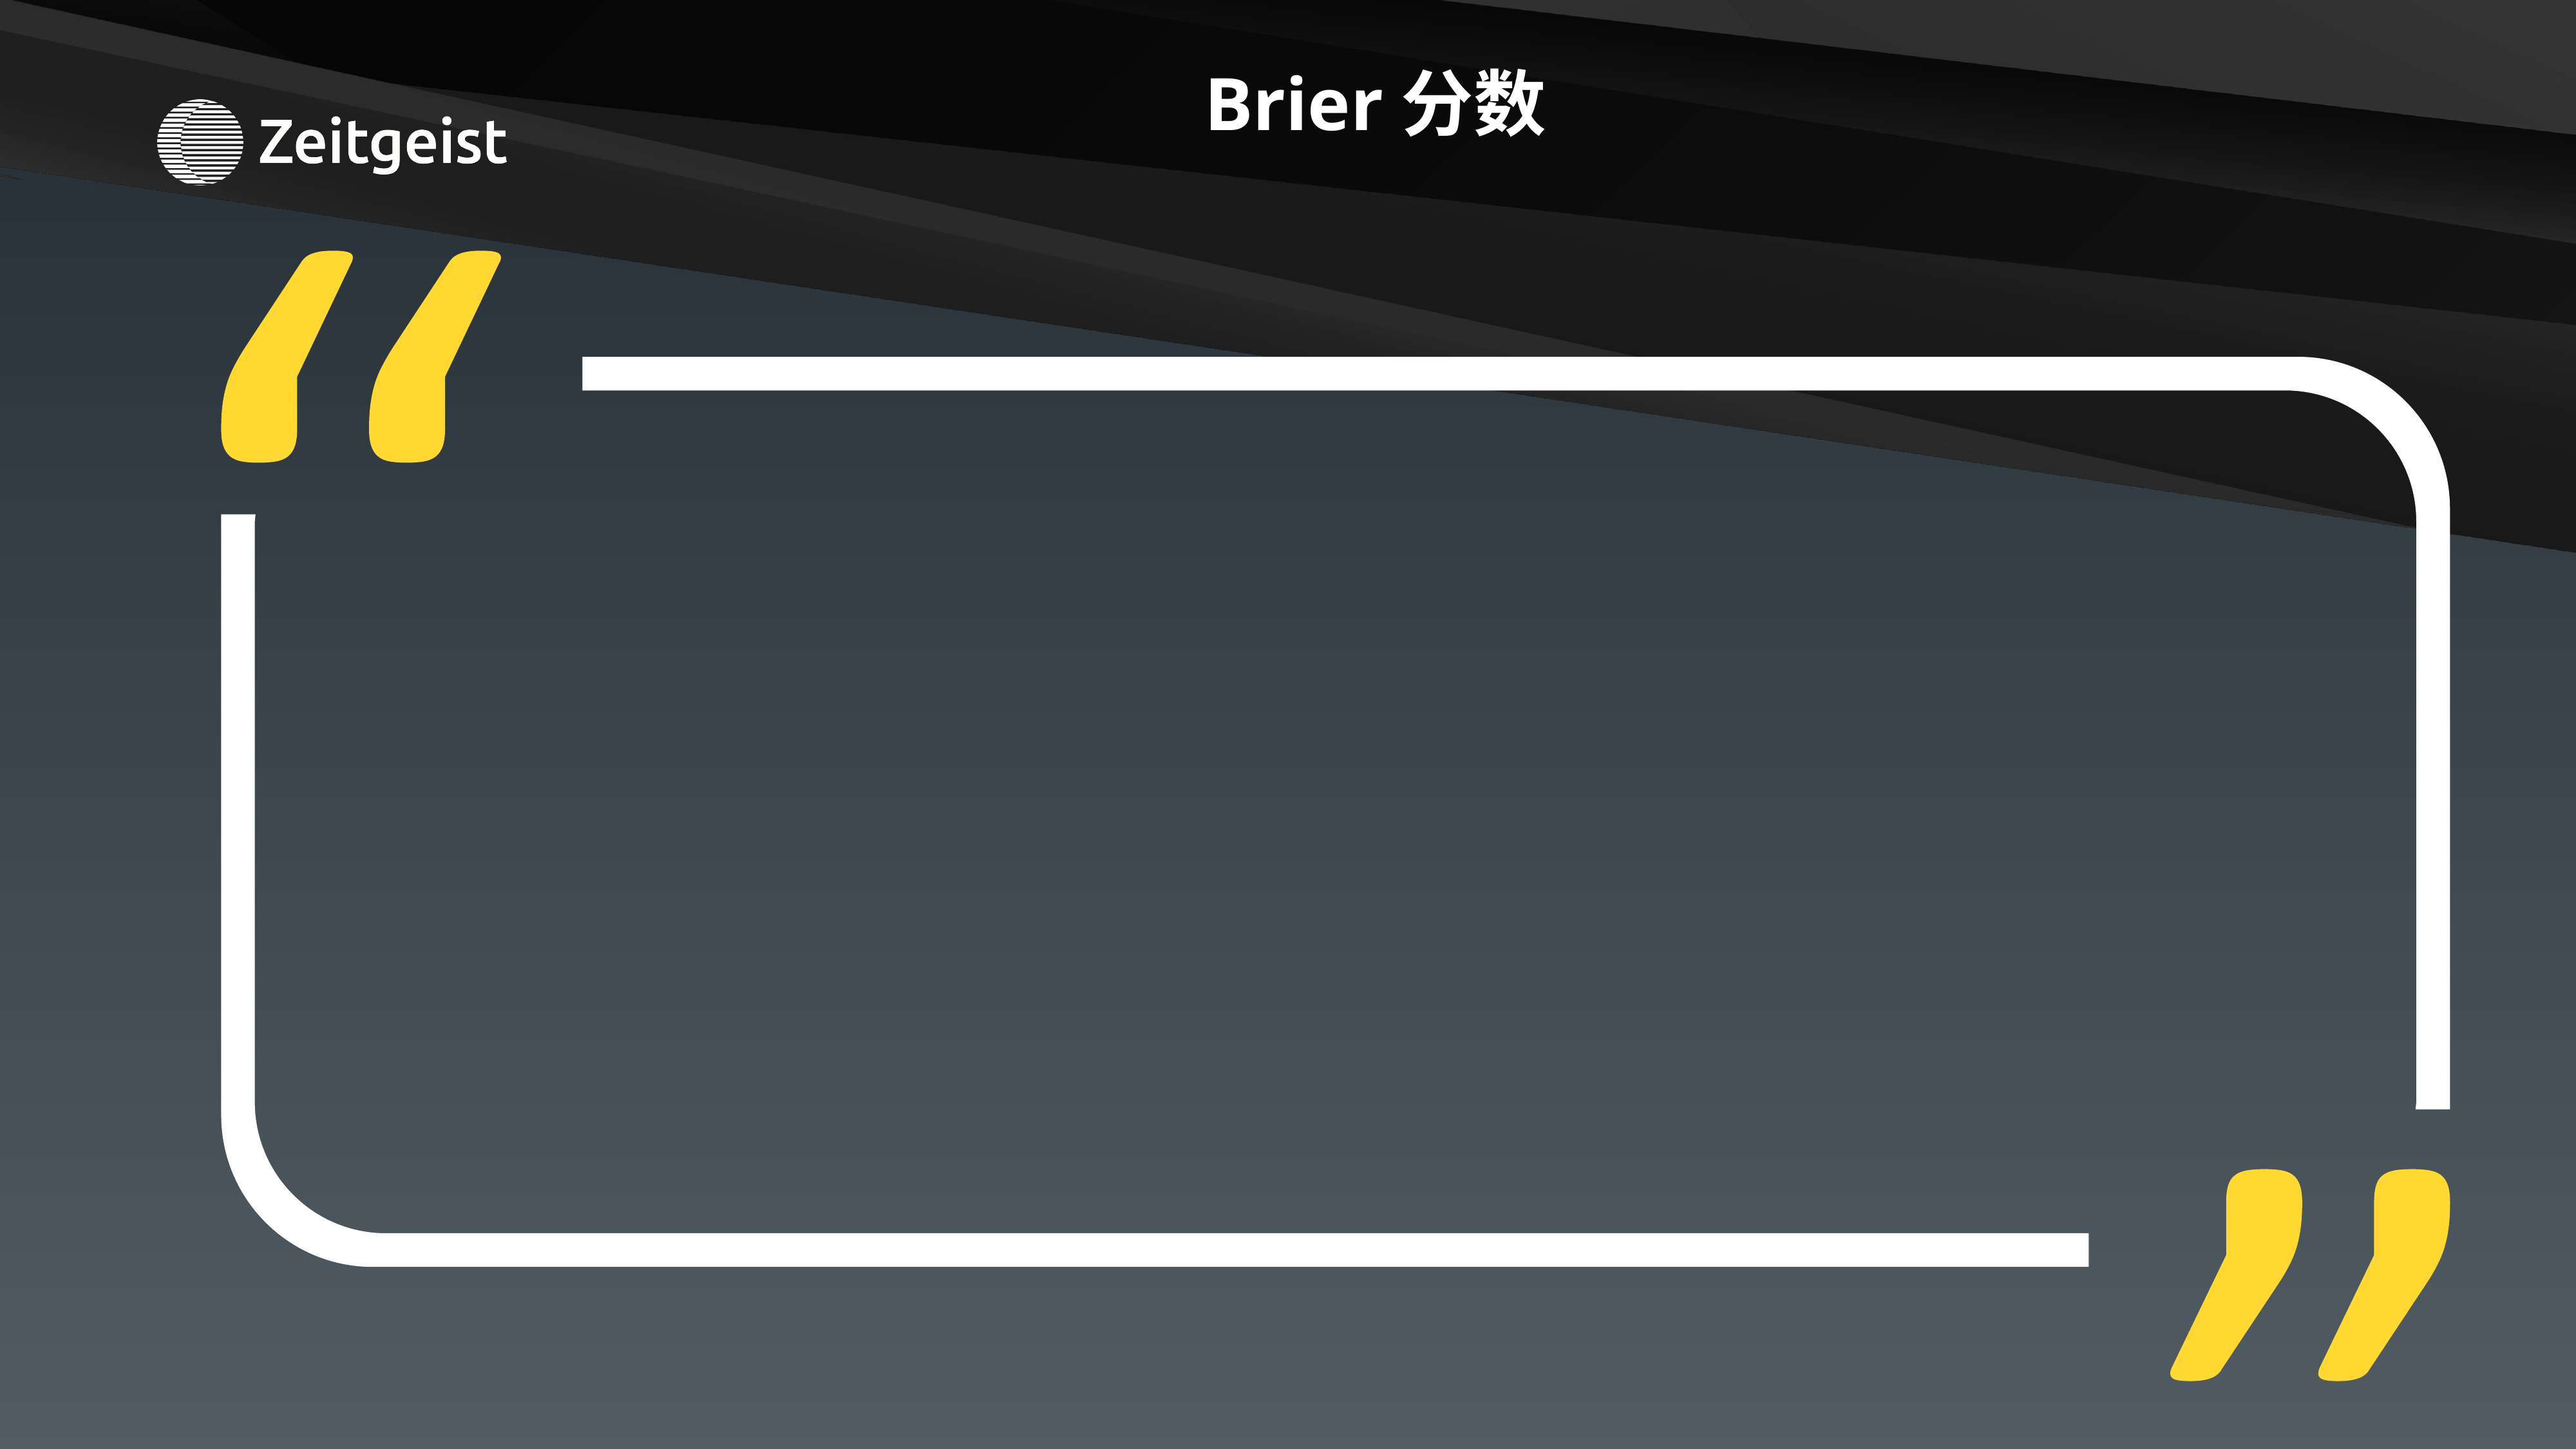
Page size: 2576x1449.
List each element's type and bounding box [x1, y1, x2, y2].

picture [0, 0, 2576, 553]
text_box [221, 251, 2450, 1381]
